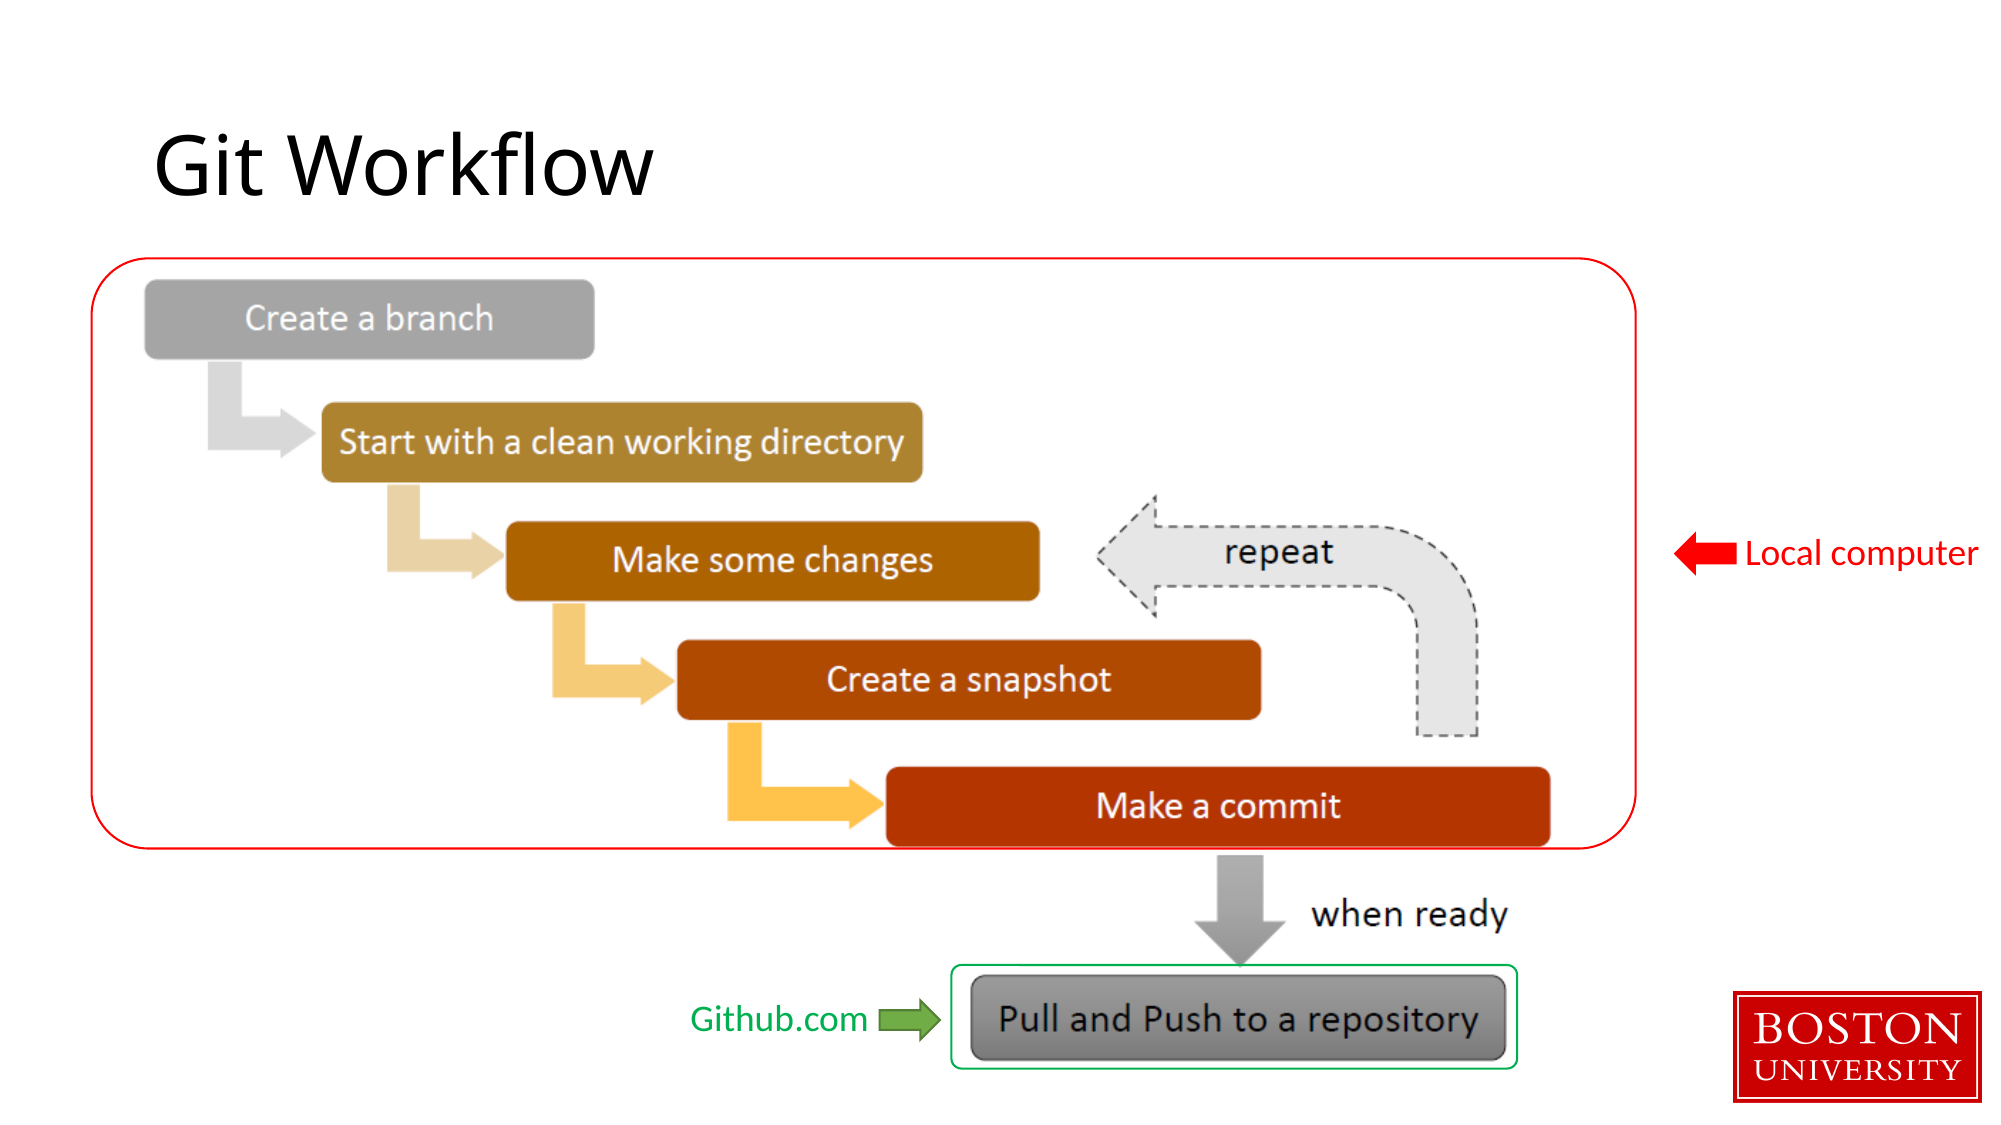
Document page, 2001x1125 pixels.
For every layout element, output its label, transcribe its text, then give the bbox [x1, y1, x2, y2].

picture [1733, 991, 1982, 1103]
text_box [91, 258, 1997, 849]
picture [137, 849, 1563, 1088]
title Git Workflow [137, 59, 1863, 258]
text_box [674, 964, 1518, 1069]
